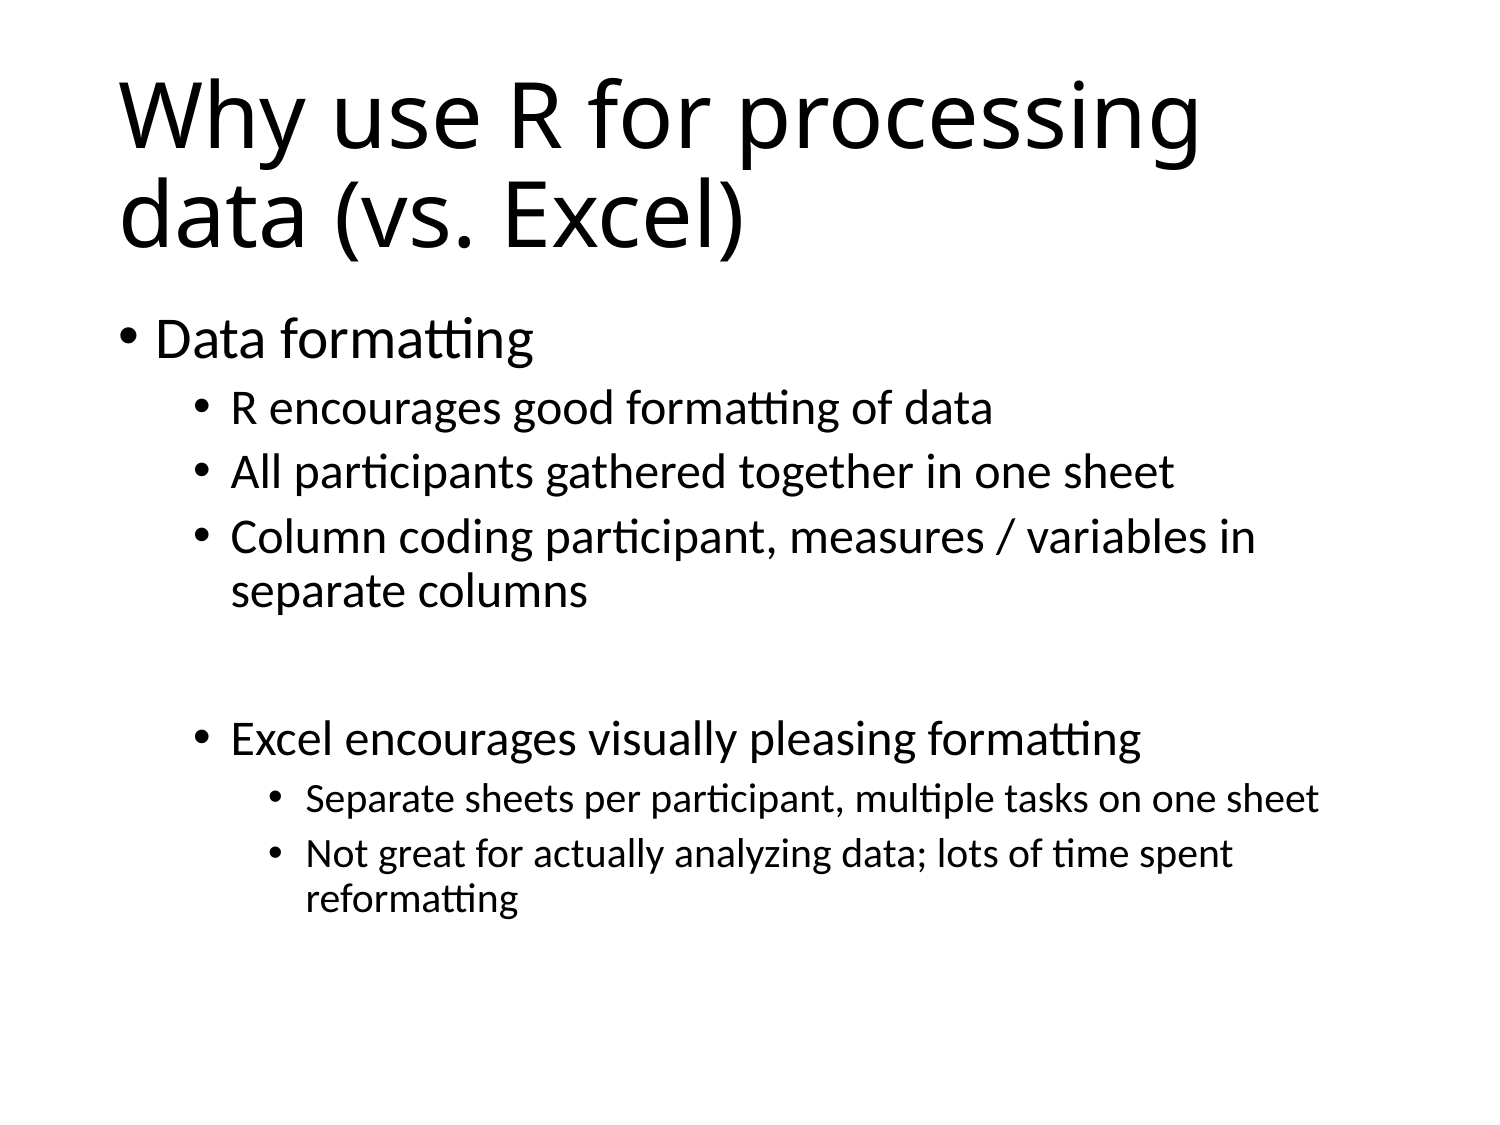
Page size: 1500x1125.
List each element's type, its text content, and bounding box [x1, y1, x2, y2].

list Data formatting R encourages good formatting of data All participants gathered together in one sheet Column coding participant, measures / variables in separate columns Excel encourages visually pleasing formatting Separate sheets per participant, multiple tasks on one sheet Not great for actually analyzing data; lots of time spent reformatting [103, 299, 1397, 1014]
title Why use R for processing data (vs. Excel) [103, 59, 1397, 278]
